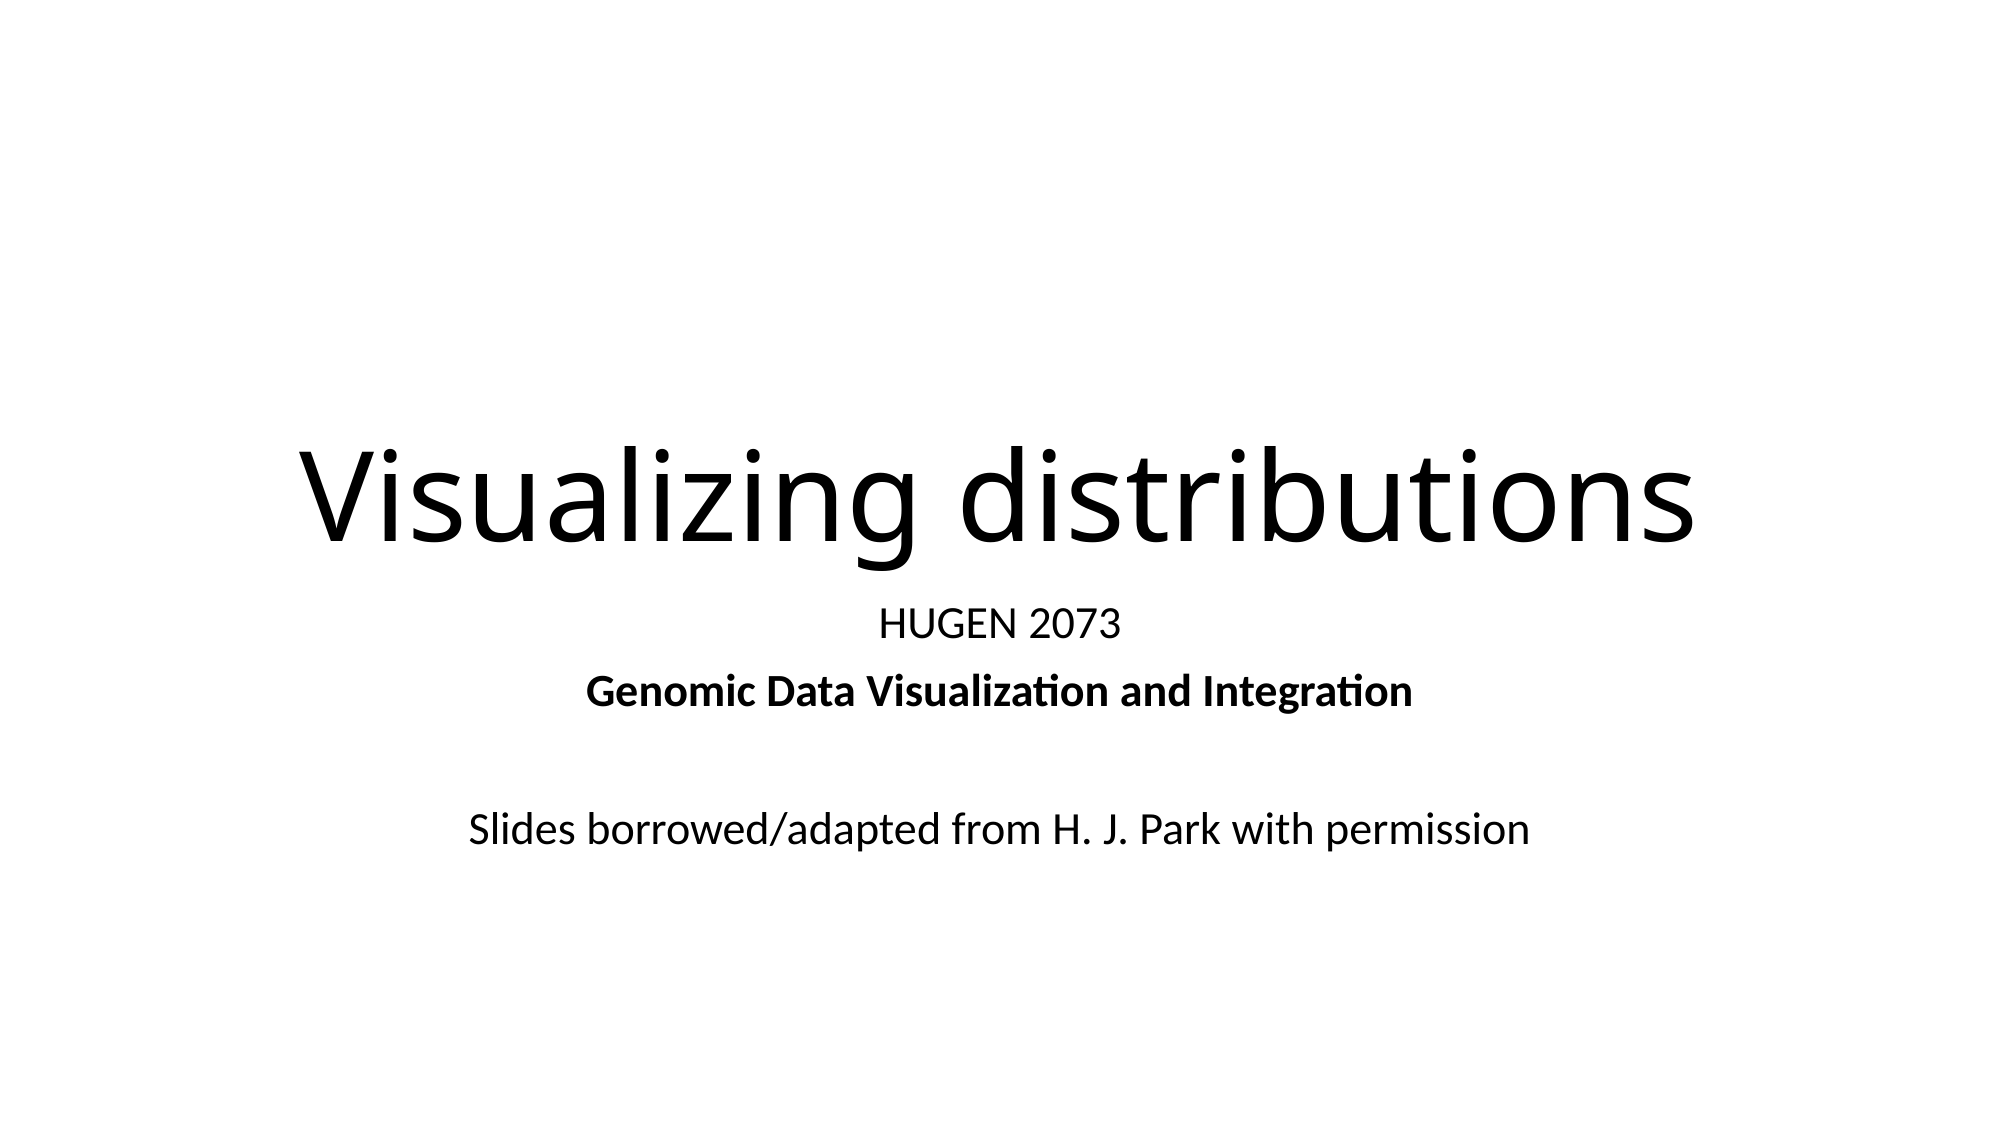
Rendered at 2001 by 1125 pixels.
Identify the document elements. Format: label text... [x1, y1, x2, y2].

subtitle HUGEN 2073 Genomic Data Visualization and Integration Slides borrowed/adapted from H. J. Park with permission [249, 590, 1750, 863]
title Visualizing distributions [249, 184, 1750, 576]
